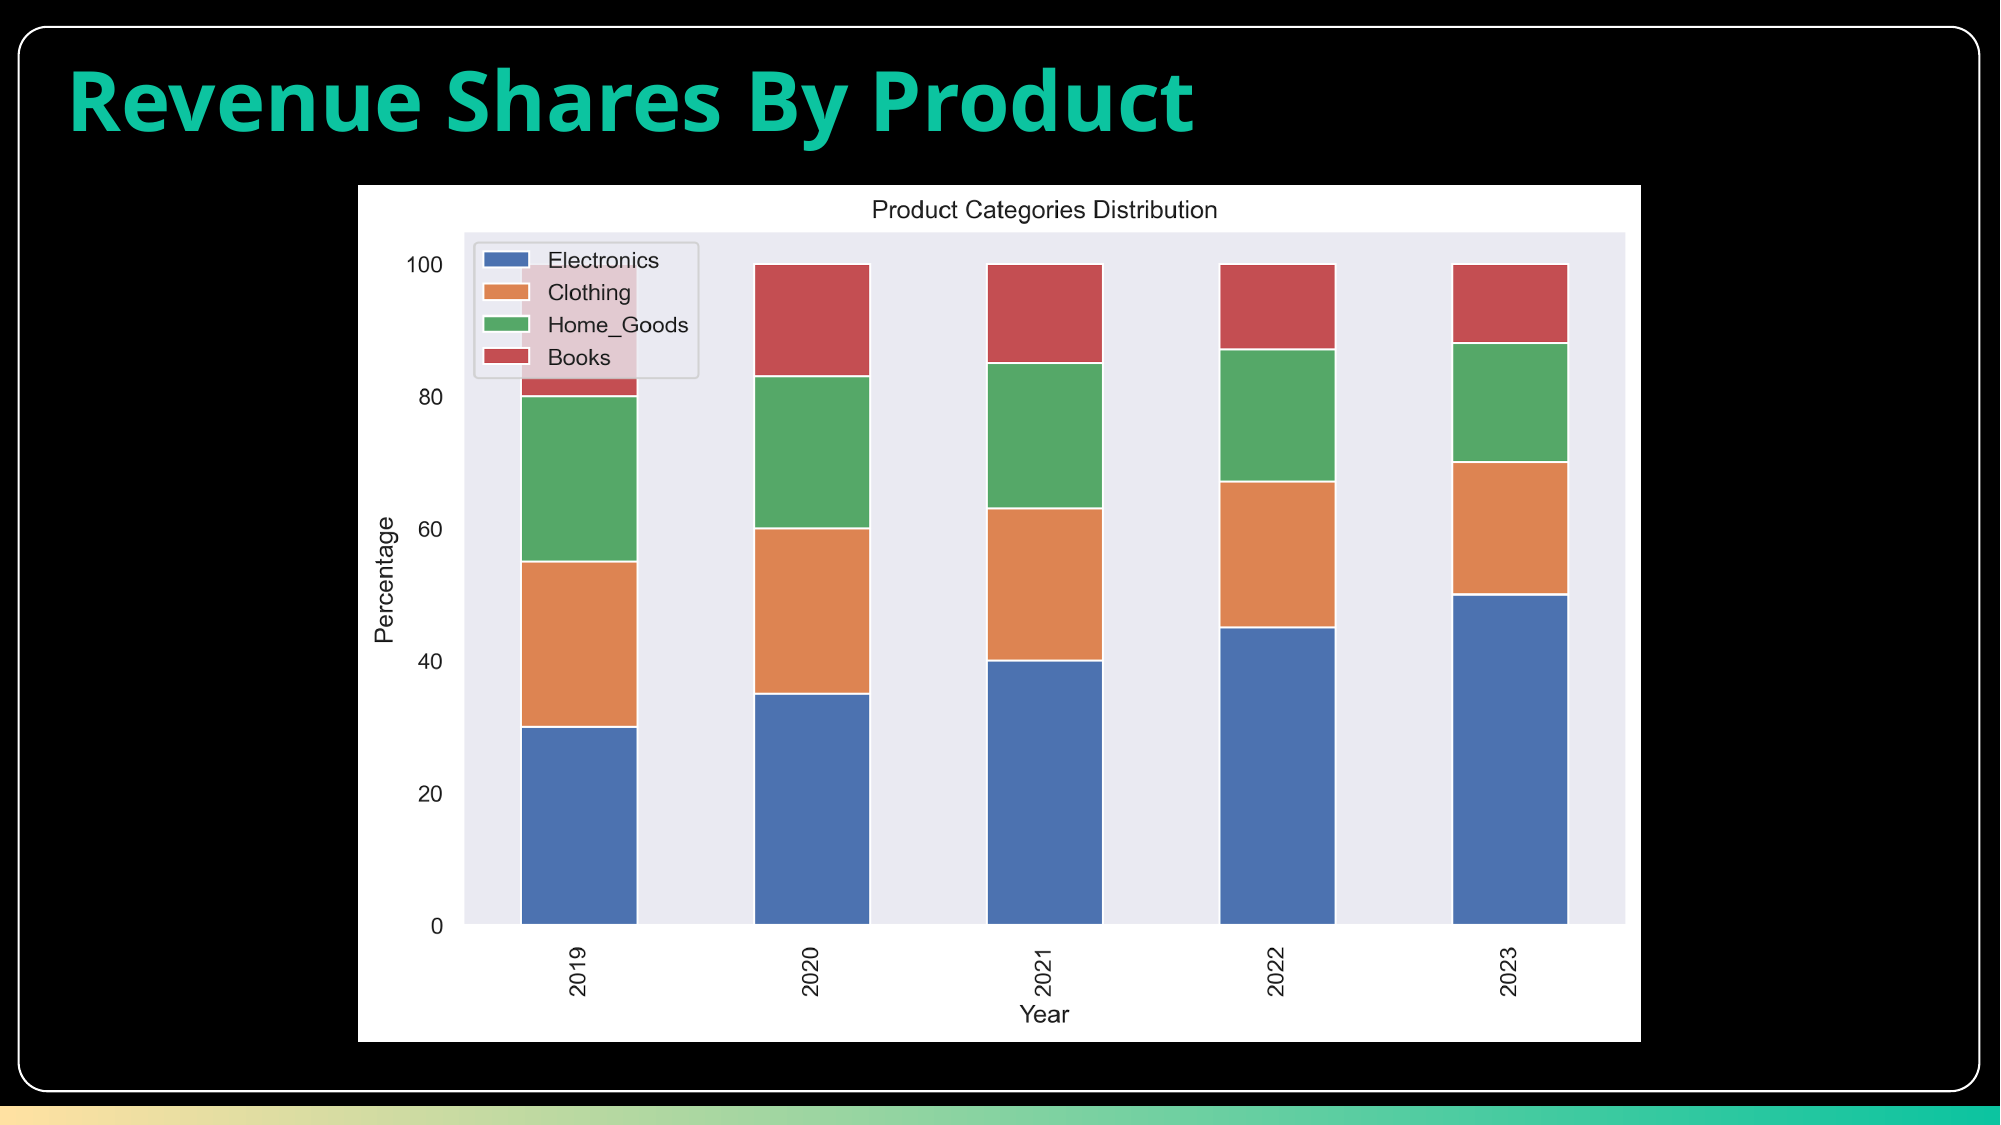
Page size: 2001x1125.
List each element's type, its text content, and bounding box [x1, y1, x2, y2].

text_box [0, 1105, 2000, 1125]
text_box [18, 26, 1980, 1092]
text_box Revenue Shares By Product [66, 48, 1230, 149]
picture [358, 185, 1642, 1042]
